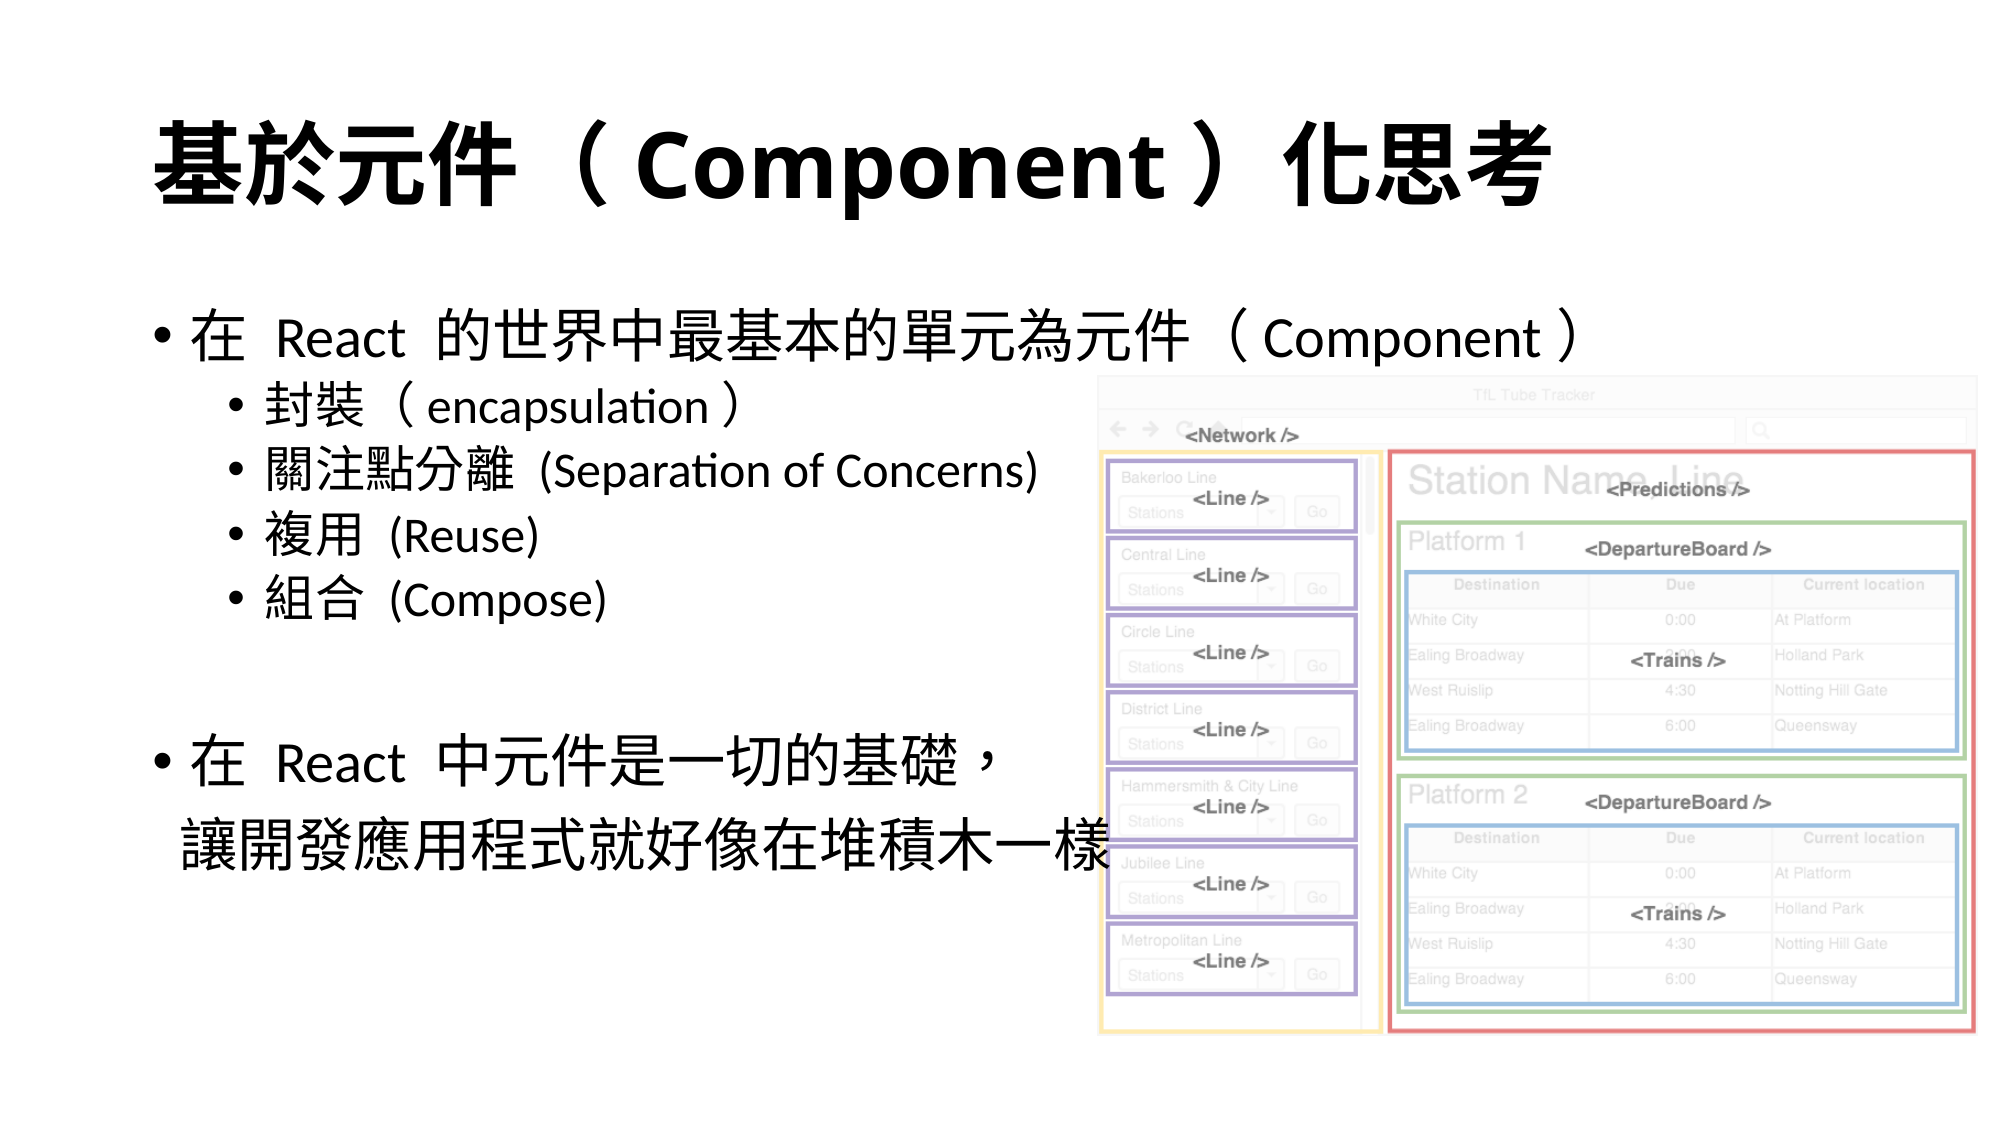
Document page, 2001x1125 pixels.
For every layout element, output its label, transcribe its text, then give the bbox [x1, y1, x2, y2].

title 基於元件（Component）化思考 [137, 59, 1863, 278]
list 在 React 的世界中最基本的單元為元件（Component） 封裝（encapsulation） 關注點分離 (Separation of Concerns) 複用 (Reuse) 組合 (Compose) 在 React 中元件是一切的基礎， 讓開發應用程式就好像在堆積木一樣 [137, 299, 1863, 1014]
picture [1097, 375, 1978, 1036]
